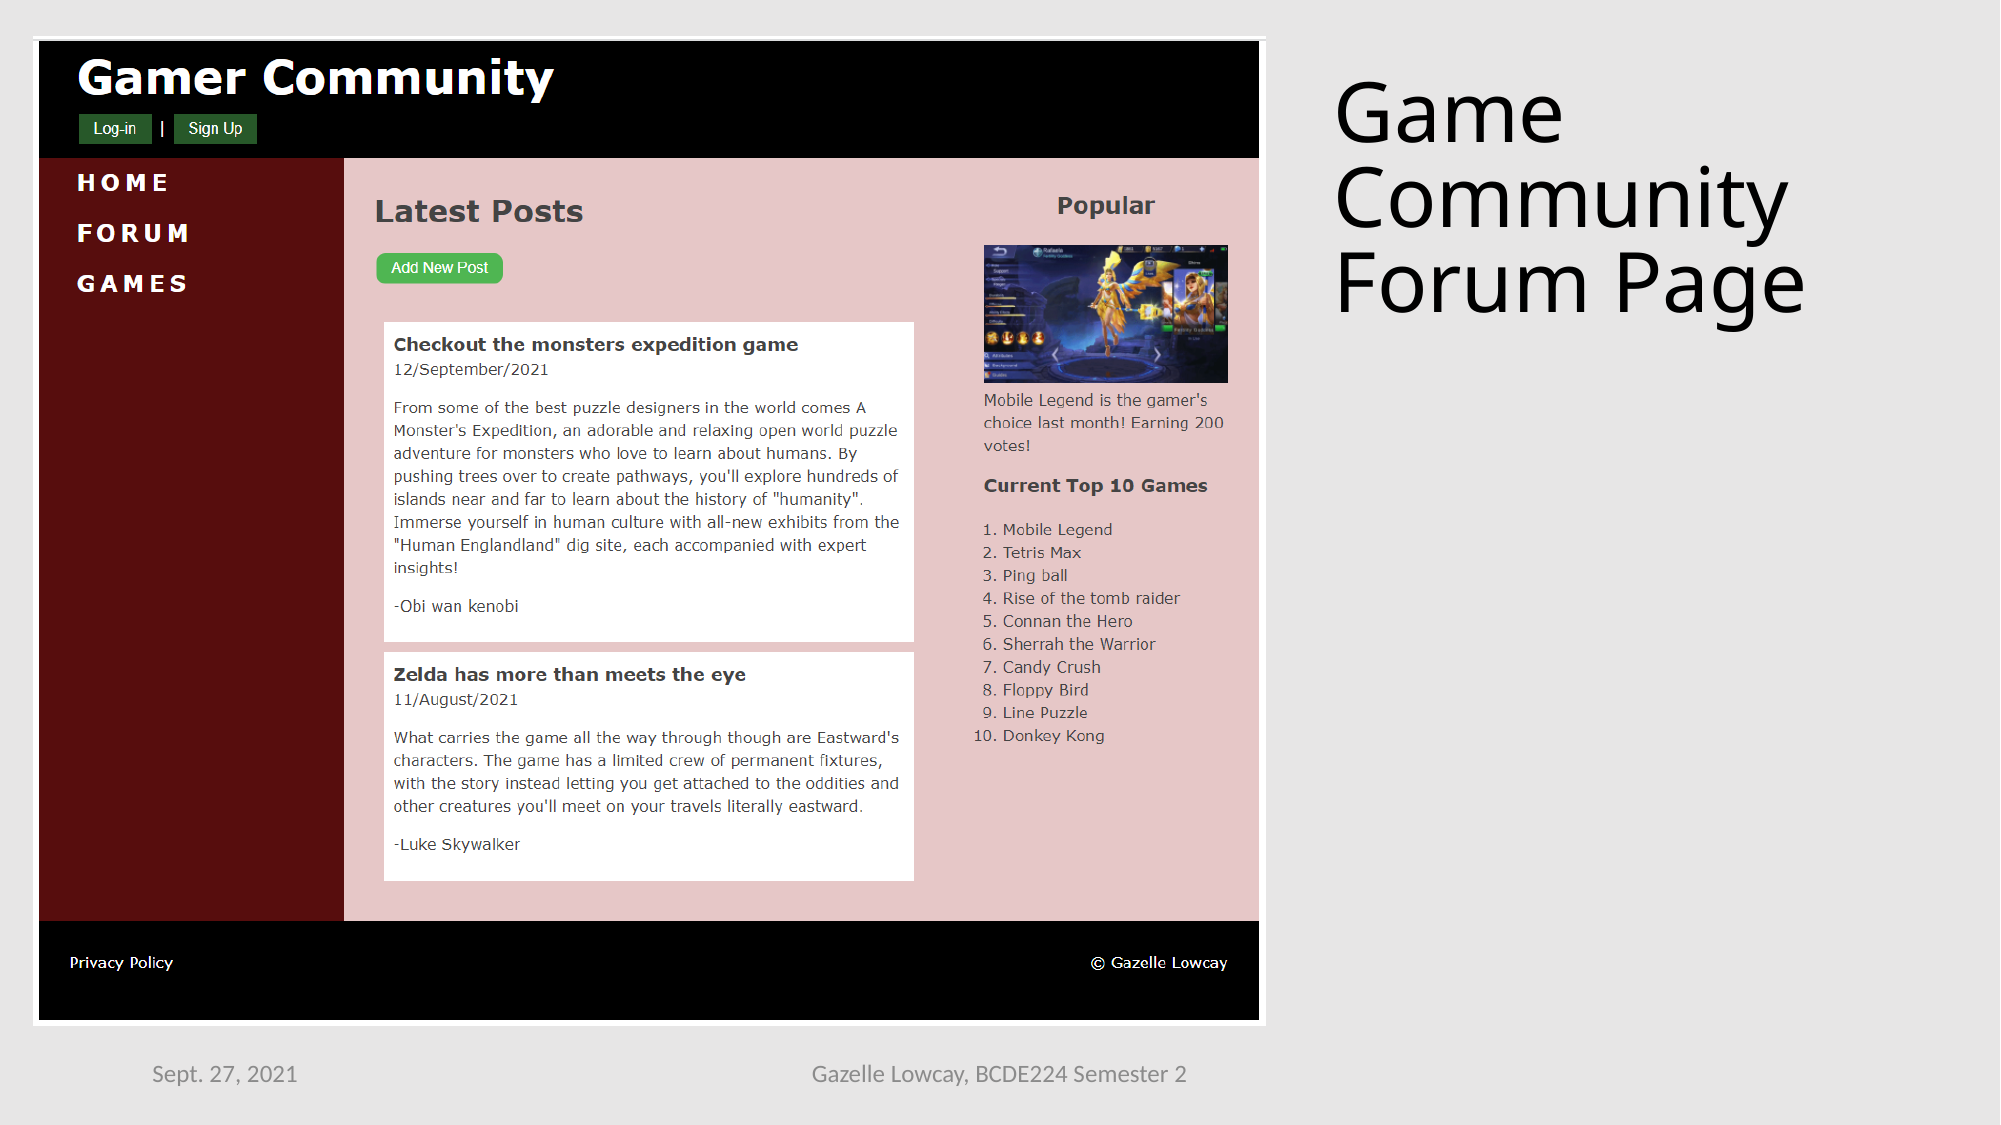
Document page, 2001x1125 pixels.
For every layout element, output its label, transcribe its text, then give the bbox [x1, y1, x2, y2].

picture [33, 36, 1266, 1026]
footer Gazelle Lowcay, BCDE224 Semester 2 [662, 1042, 1338, 1103]
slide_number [137, 1042, 588, 1103]
title Game Community Forum Page [1318, 137, 1866, 338]
